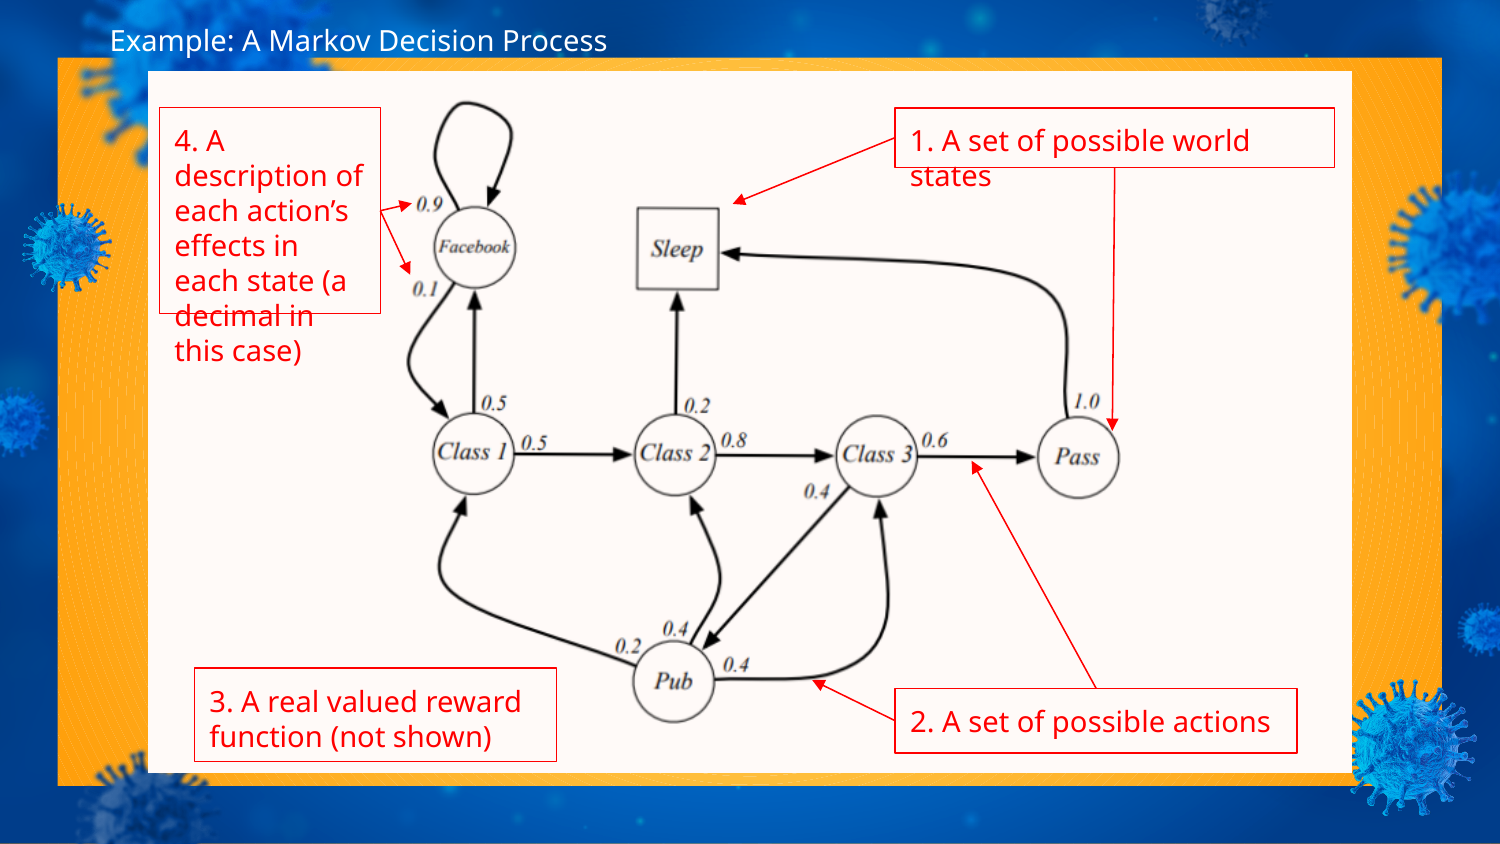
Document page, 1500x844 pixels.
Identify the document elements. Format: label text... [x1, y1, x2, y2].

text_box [732, 137, 896, 205]
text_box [380, 203, 413, 211]
picture [0, 0, 1500, 844]
text_box Example: A Markov Decision Process [94, 7, 640, 68]
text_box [811, 679, 896, 721]
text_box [1111, 167, 1115, 432]
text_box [971, 460, 1097, 689]
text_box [380, 219, 411, 275]
